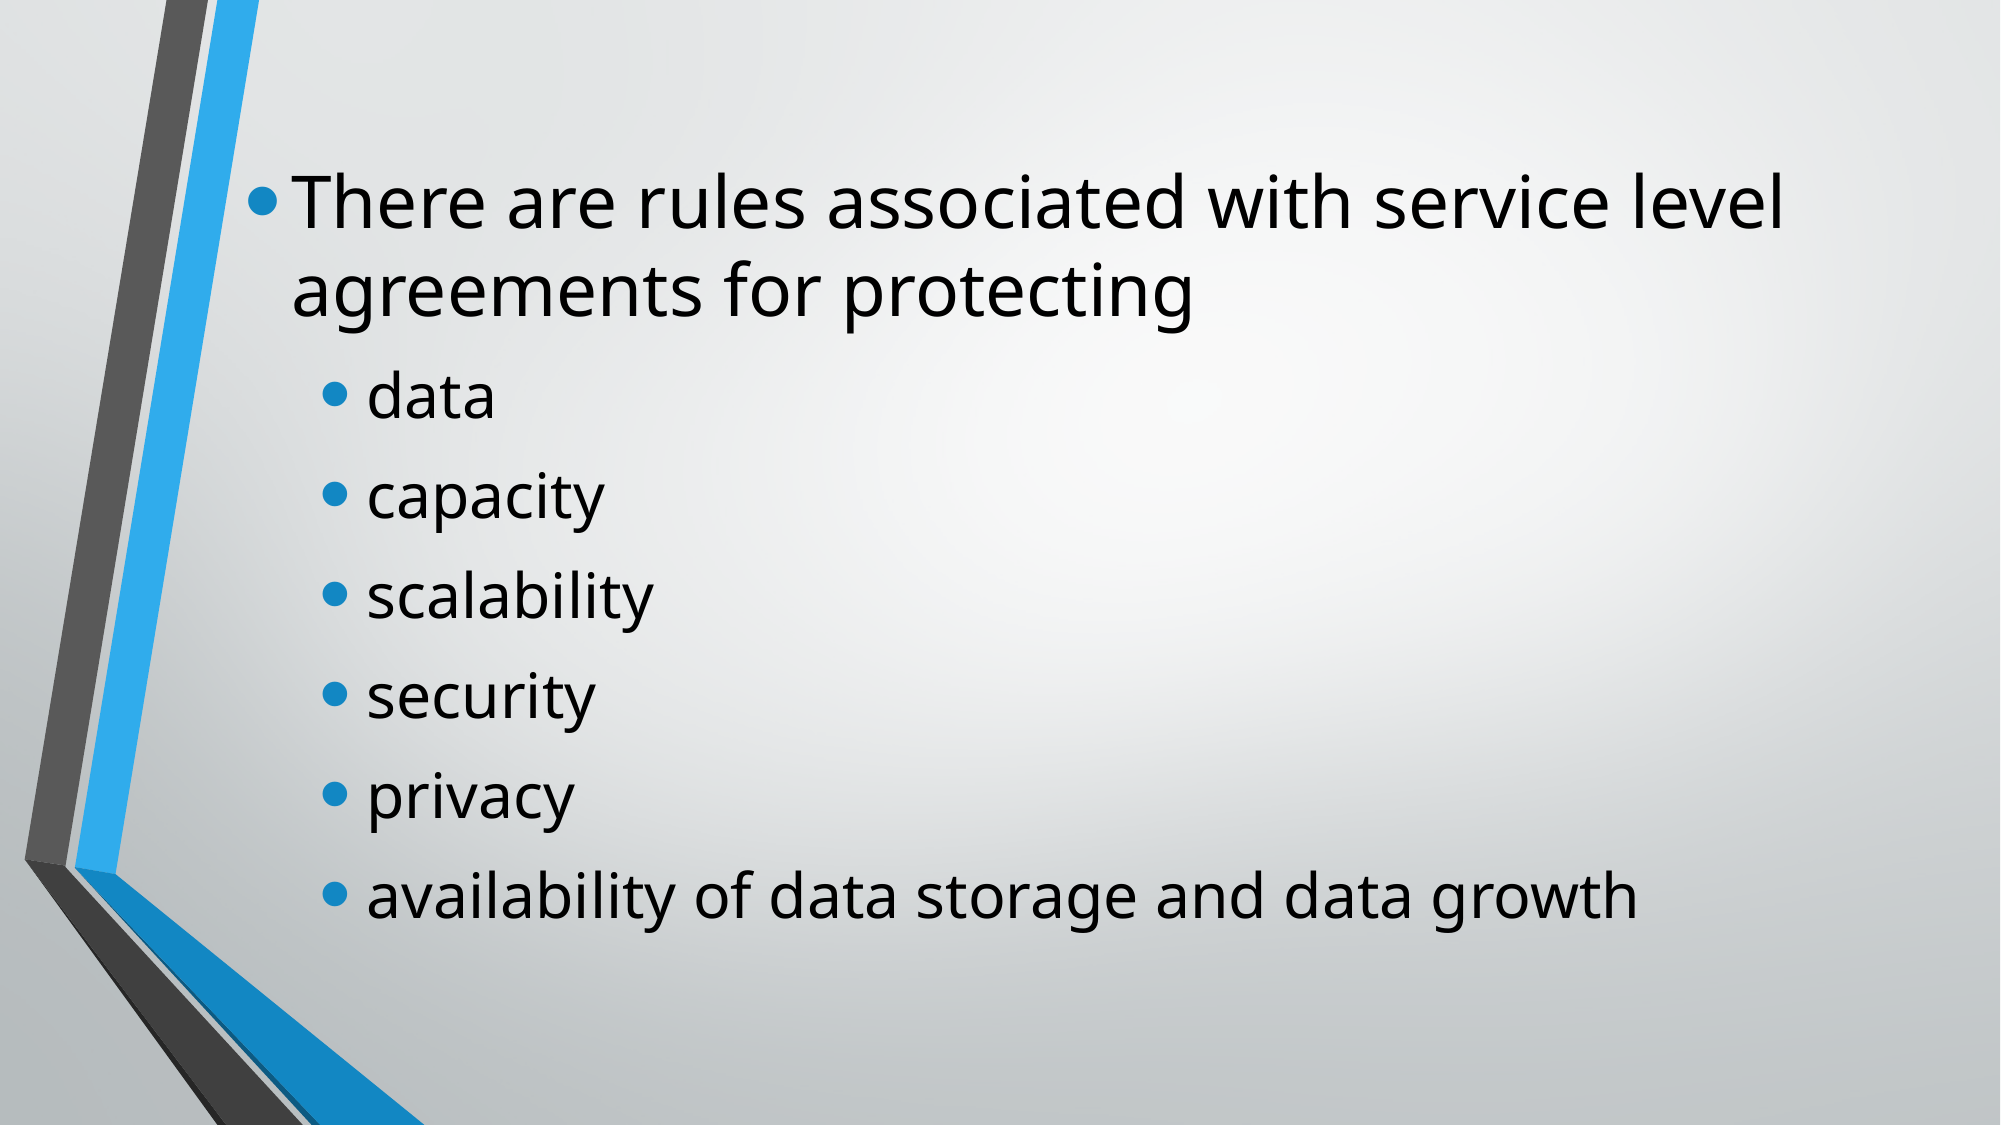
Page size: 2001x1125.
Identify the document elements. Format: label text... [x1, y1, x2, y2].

list There are rules associated with service level agreements for protecting data capacity scalability security privacy availability of data storage and data growth [229, 63, 1874, 1106]
